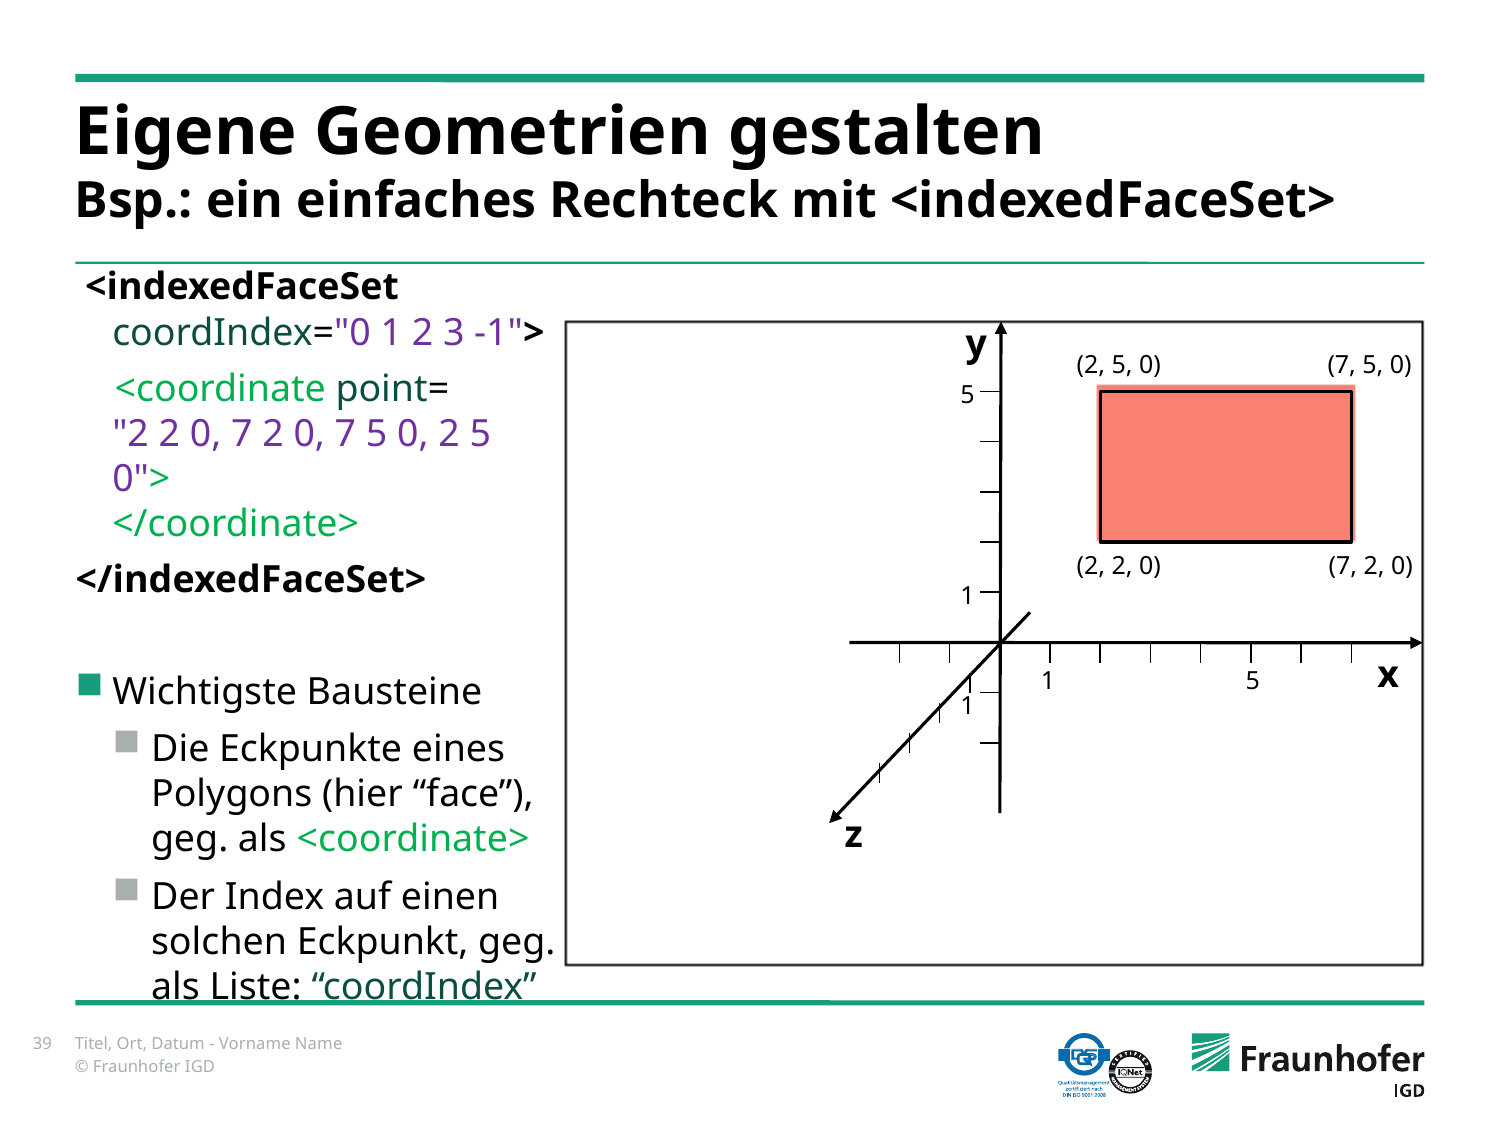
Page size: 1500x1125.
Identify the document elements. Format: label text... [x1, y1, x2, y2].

list <indexedFaceSet coordIndex="0 1 2 3 -1"> <coordinate point= "2 2 0, 7 2 0, 7 5 0, 2 5 0"> </coordinate> </indexedFaceSet> Wichtigste Bausteine Die Eckpunkte eines Polygons (hier “face”), geg. als <coordinate> Der Index auf einen solchen Eckpunkt, geg. als Liste: “coordIndex” [75, 262, 560, 988]
footer Titel, Ort, Datum - Vorname Name [74, 1032, 550, 1054]
title Eigene Geometrien gestalten Bsp.: ein einfaches Rechteck mit <indexedFaceSet> [74, 87, 1424, 260]
slide_number 39 [0, 1032, 53, 1054]
picture [558, 291, 1454, 985]
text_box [823, 617, 1036, 819]
